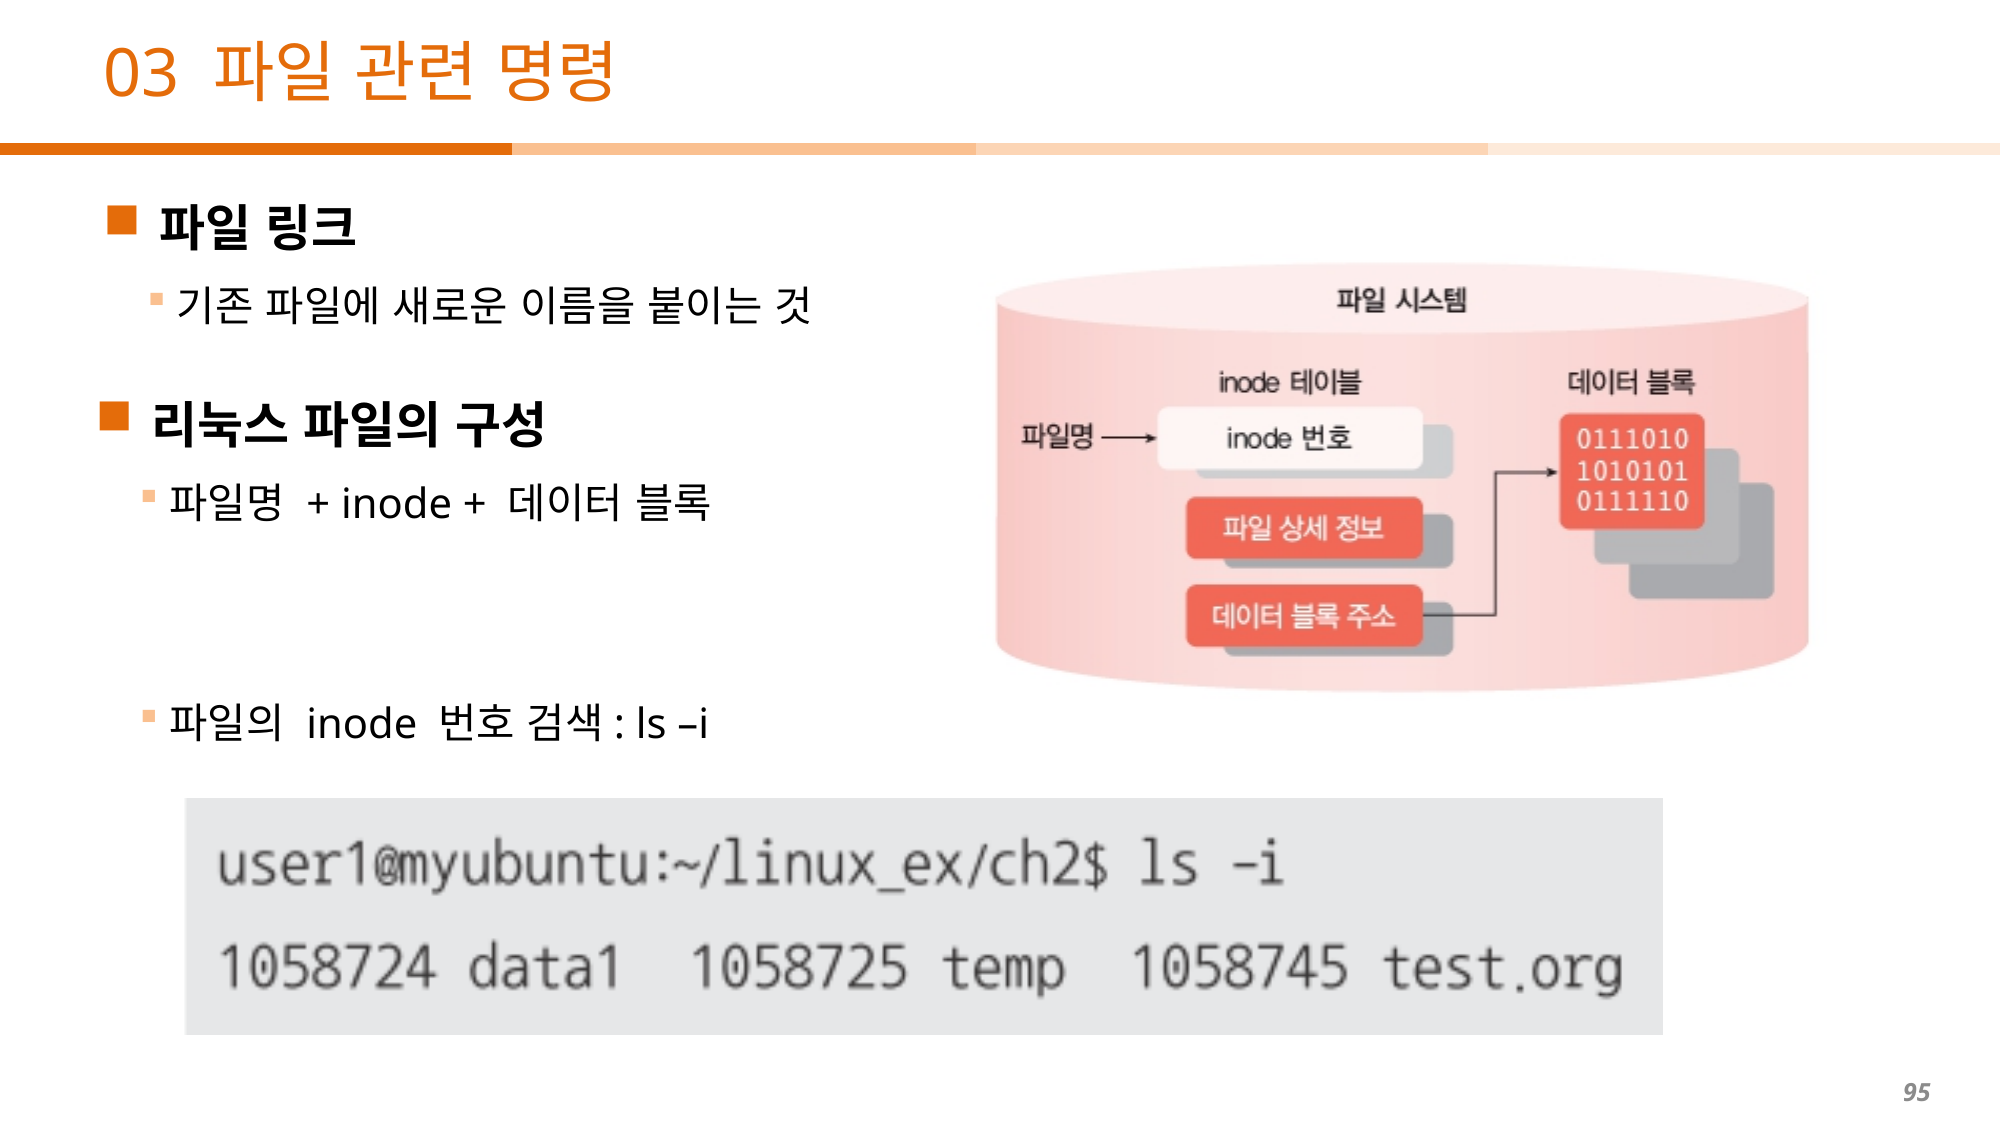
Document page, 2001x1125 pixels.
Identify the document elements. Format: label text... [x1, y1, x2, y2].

list 파일 링크 기존 파일에 새로운 이름을 붙이는 것 [88, 176, 1920, 1083]
picture [184, 798, 1663, 1036]
title 03 파일 관련 명령 [88, 18, 1920, 122]
text_box 리눅스 파일의 구성 파일명 + inode + 데이터 블록 파일의 inode 번호 검색: ls –i [80, 373, 1912, 1083]
picture [976, 239, 1828, 701]
